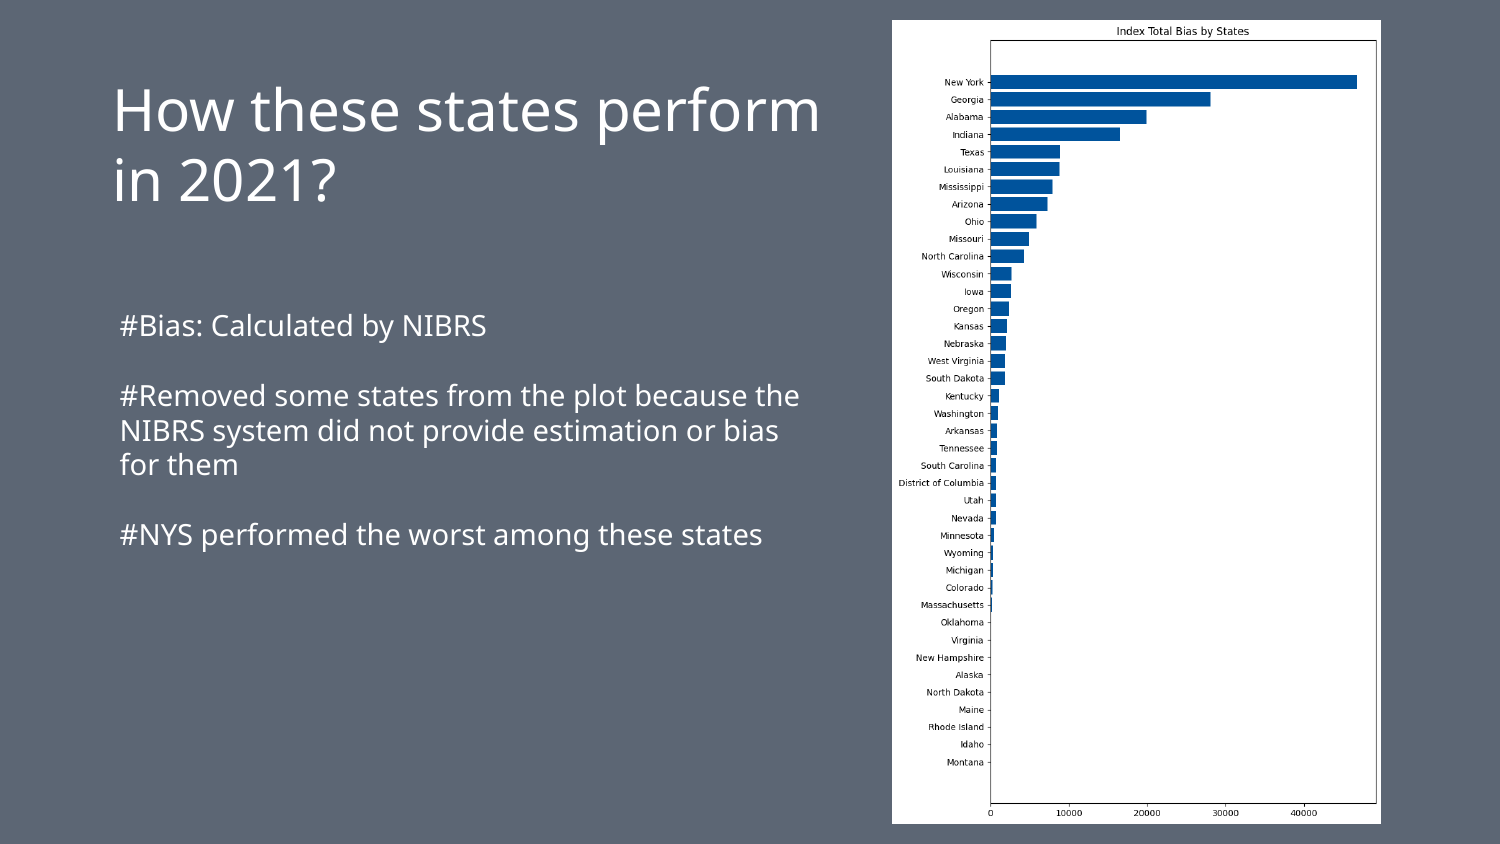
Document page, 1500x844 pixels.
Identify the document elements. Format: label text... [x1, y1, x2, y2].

title How these states perform in 2021? [97, 57, 886, 152]
picture [891, 20, 1381, 824]
subtitle #Bias: Calculated by NIBRS #Removed some states from the plot because the NIBRS system did not provide estimation or bias for them #NYS performed the worst among these states [104, 123, 830, 736]
